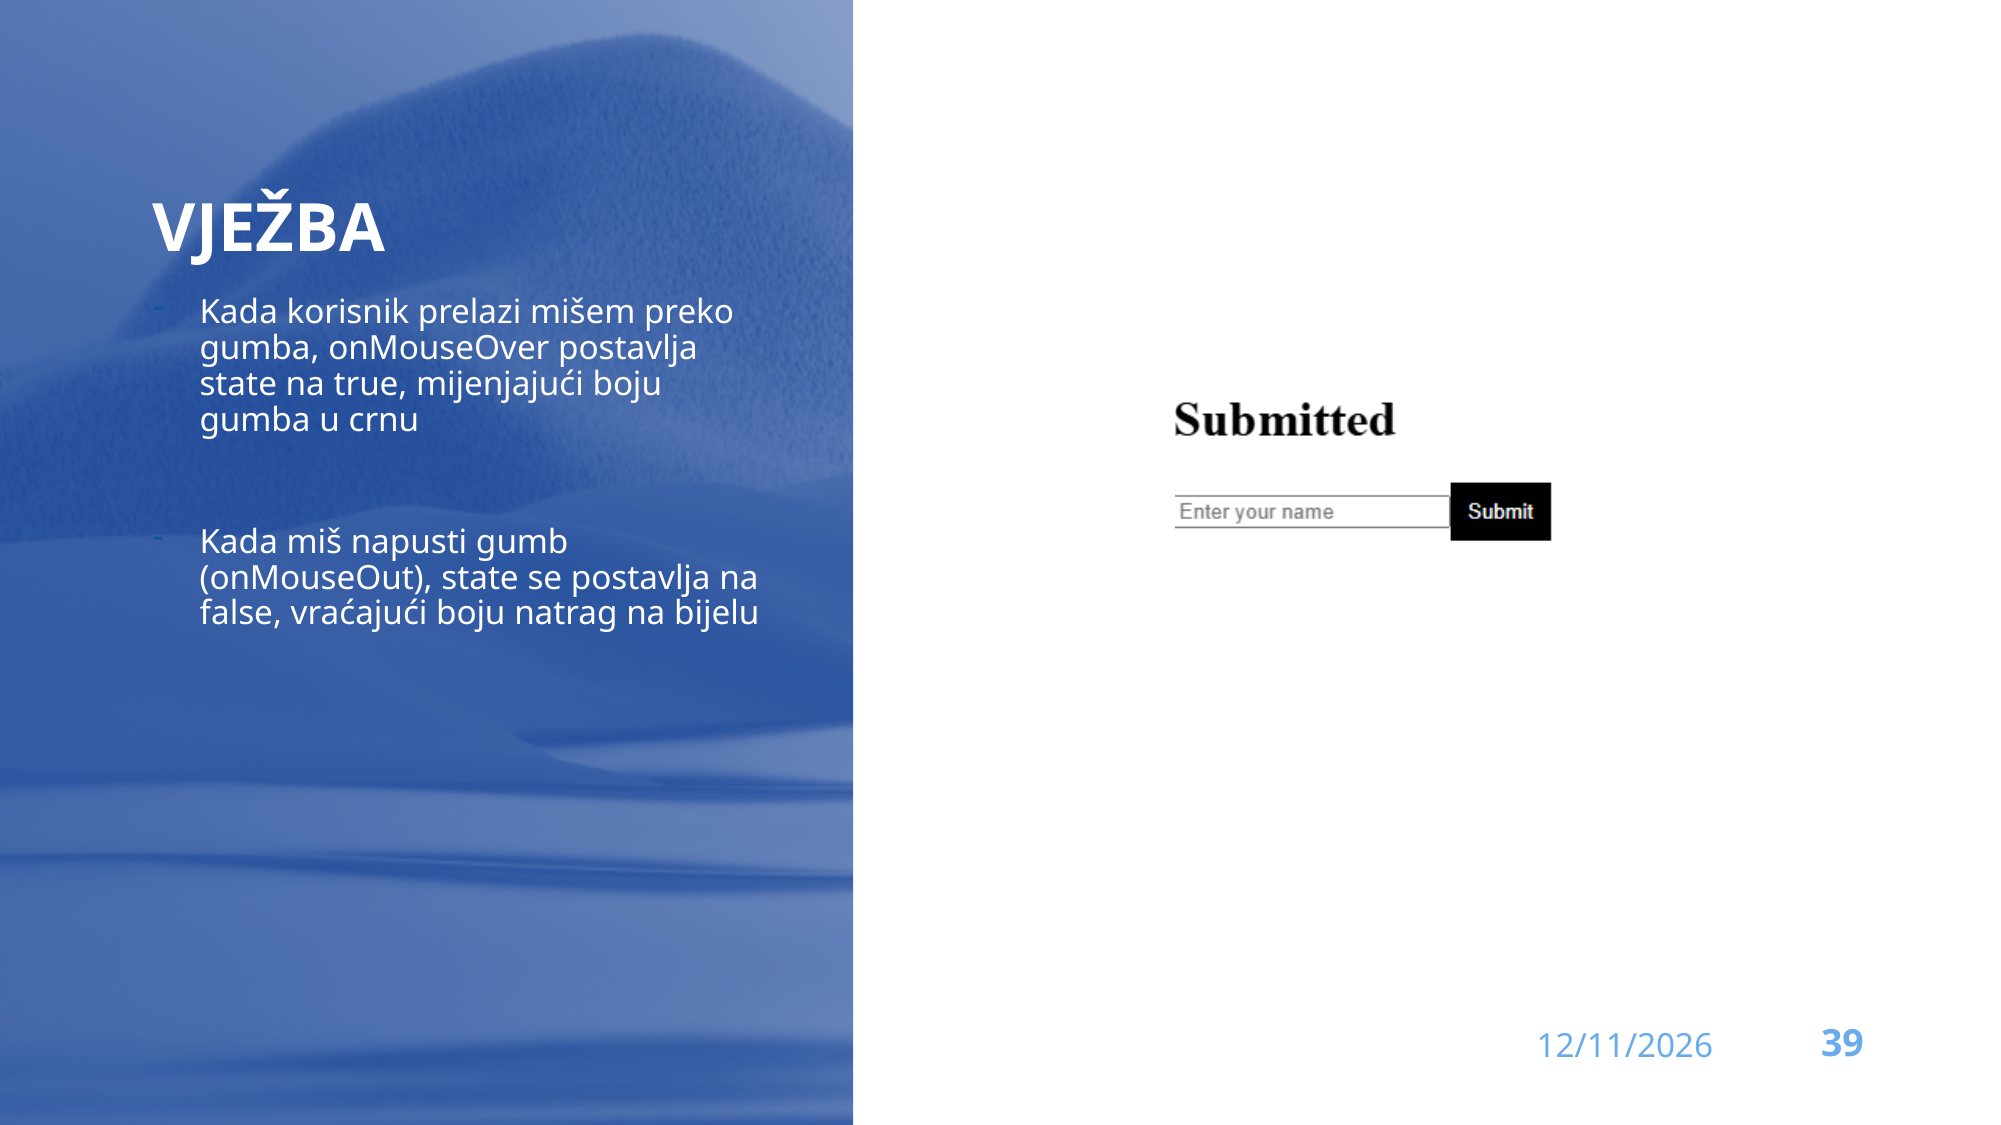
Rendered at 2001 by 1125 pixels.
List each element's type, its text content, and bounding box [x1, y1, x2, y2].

list Kada korisnik prelazi mišem preko gumba, onMouseOver postavlja state na true, mijenjajući boju gumba u crnu Kada miš napusti gumb (onMouseOut), state se postavlja na false, vraćajući boju natrag na bijelu [137, 287, 783, 1061]
title VJEžba [137, 161, 783, 273]
picture [0, 0, 854, 1125]
picture [1175, 384, 1589, 563]
